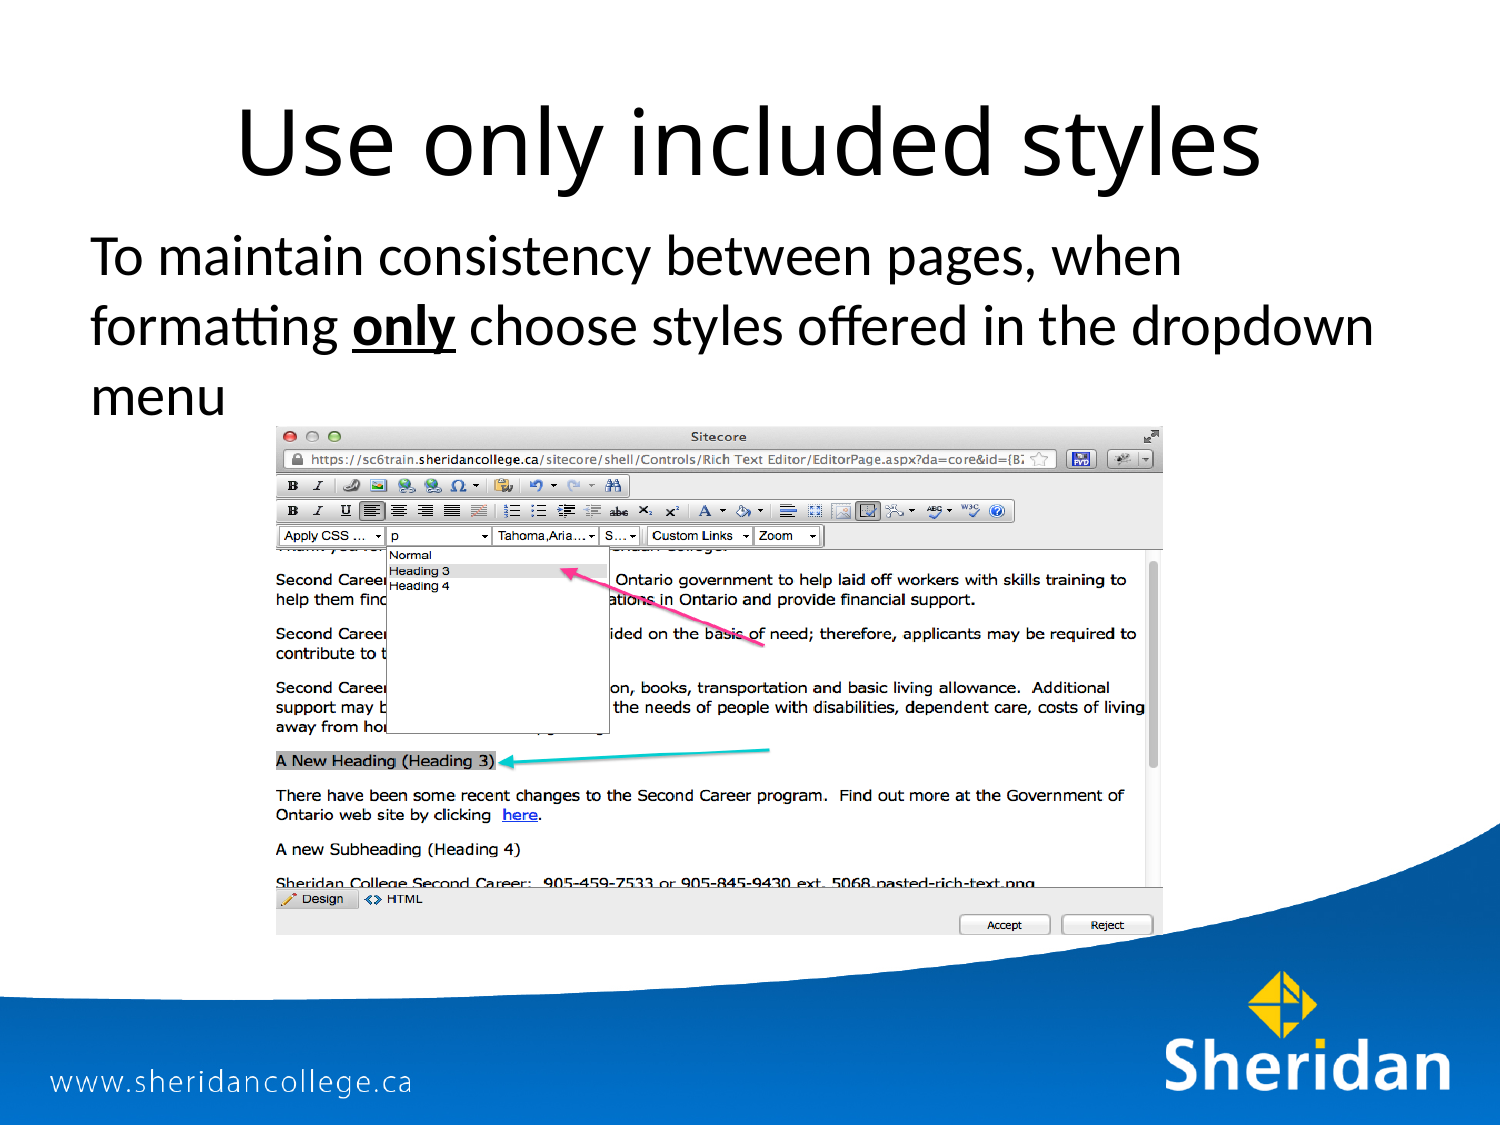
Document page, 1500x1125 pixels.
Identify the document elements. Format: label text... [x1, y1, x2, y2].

picture [276, 426, 1164, 935]
title Use only included styles [75, 45, 1425, 209]
picture [0, 86, 1500, 1125]
list To maintain consistency between pages, when formatting only choose styles offered in the dropdown menu [75, 209, 1425, 1005]
